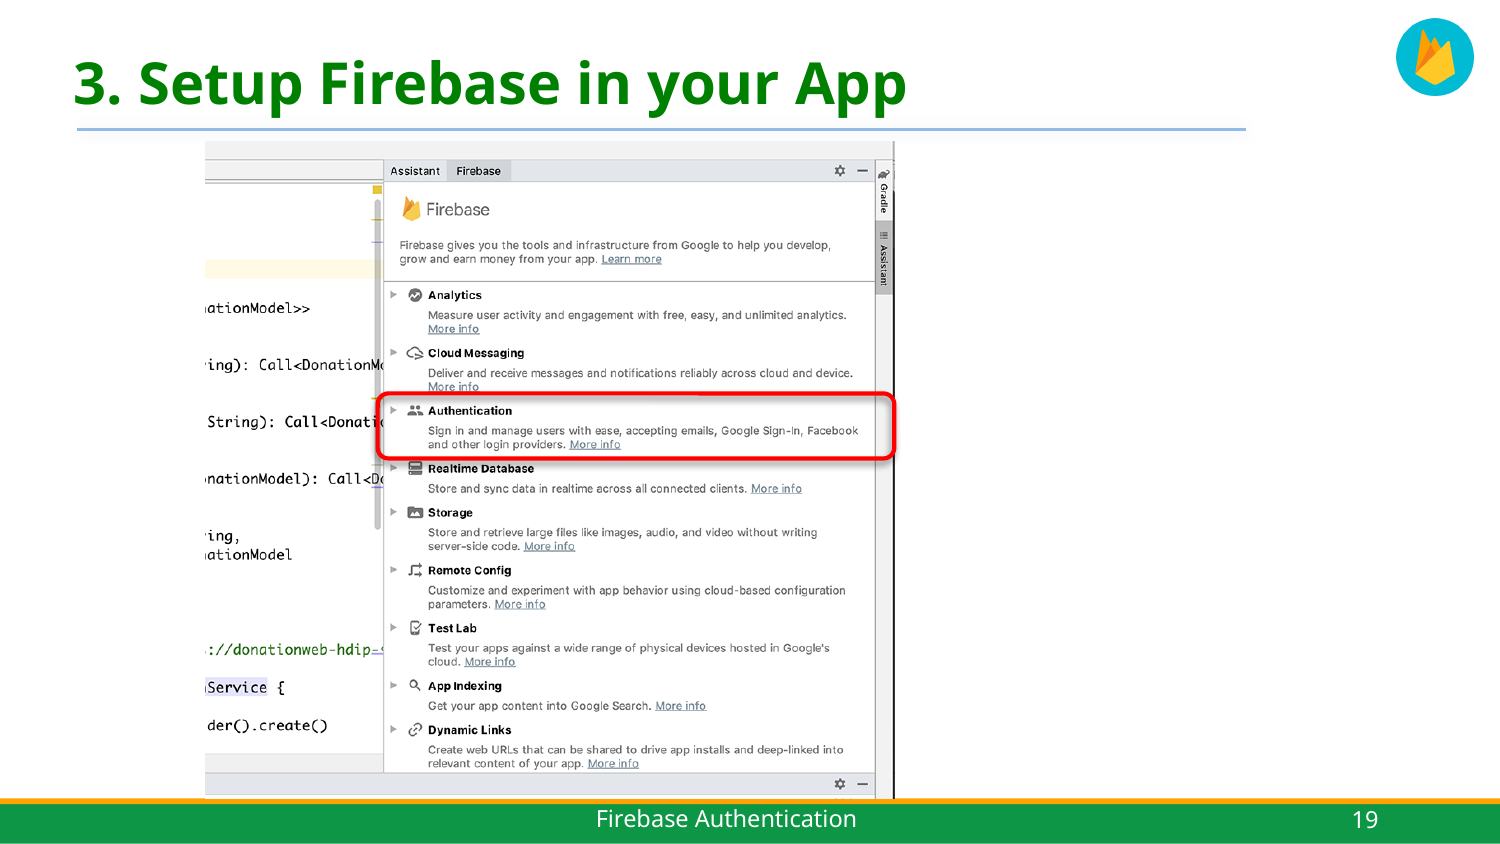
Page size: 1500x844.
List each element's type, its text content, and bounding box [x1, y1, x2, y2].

picture [1396, 18, 1474, 96]
title 3. Setup Firebase in your App [64, 0, 1371, 126]
footer Firebase Authentication [527, 802, 927, 843]
picture [205, 141, 895, 799]
slide_number 19 [1074, 799, 1388, 844]
